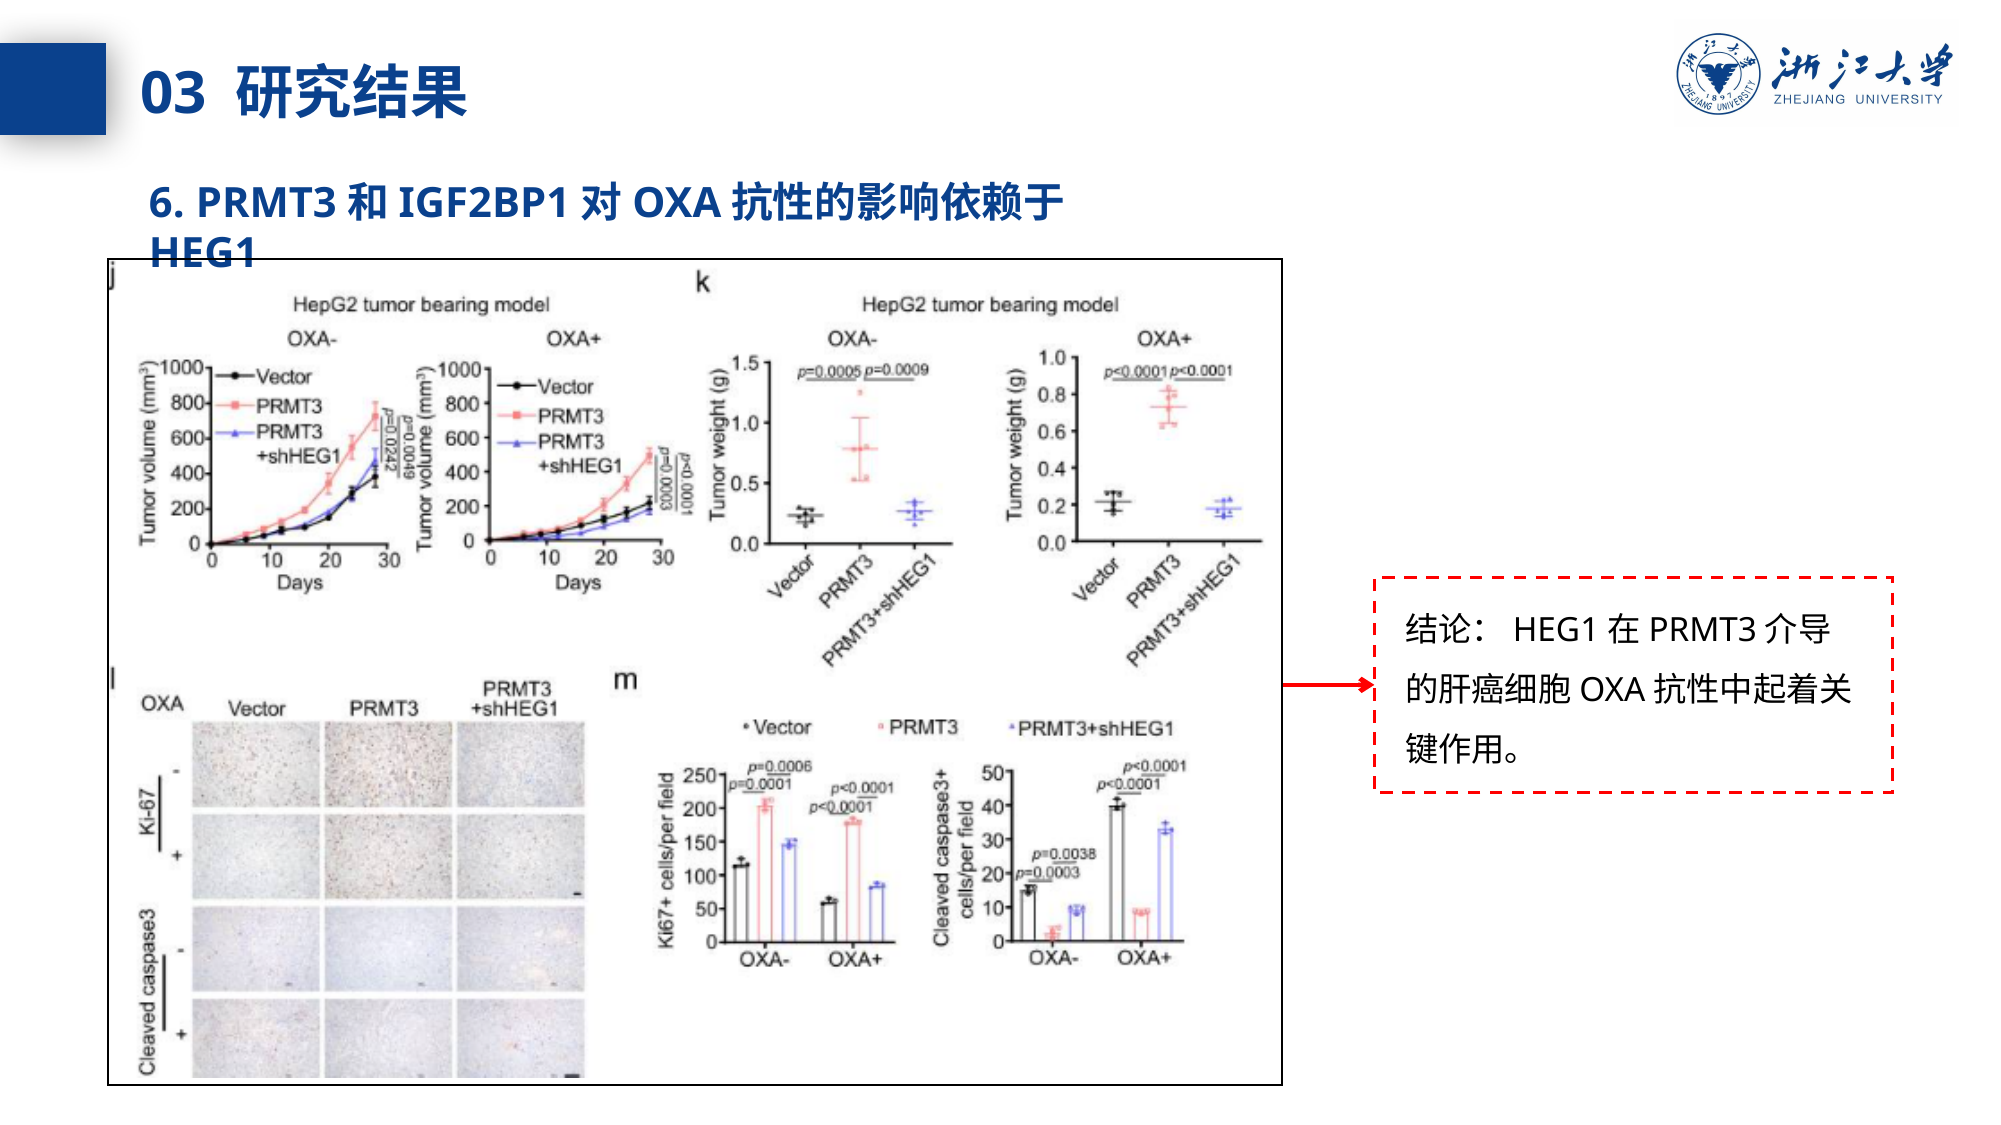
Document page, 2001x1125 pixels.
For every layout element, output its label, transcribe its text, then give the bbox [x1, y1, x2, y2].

picture [1674, 18, 1960, 128]
text_box 03 研究结果 [125, 48, 683, 133]
picture [106, 258, 1283, 1079]
text_box 6. PRMT3和IGF2BP1对OXA抗性的影响依赖于HEG1 [134, 168, 1195, 258]
text_box [1373, 576, 1894, 793]
text_box [0, 43, 106, 135]
text_box [107, 1079, 1283, 1086]
